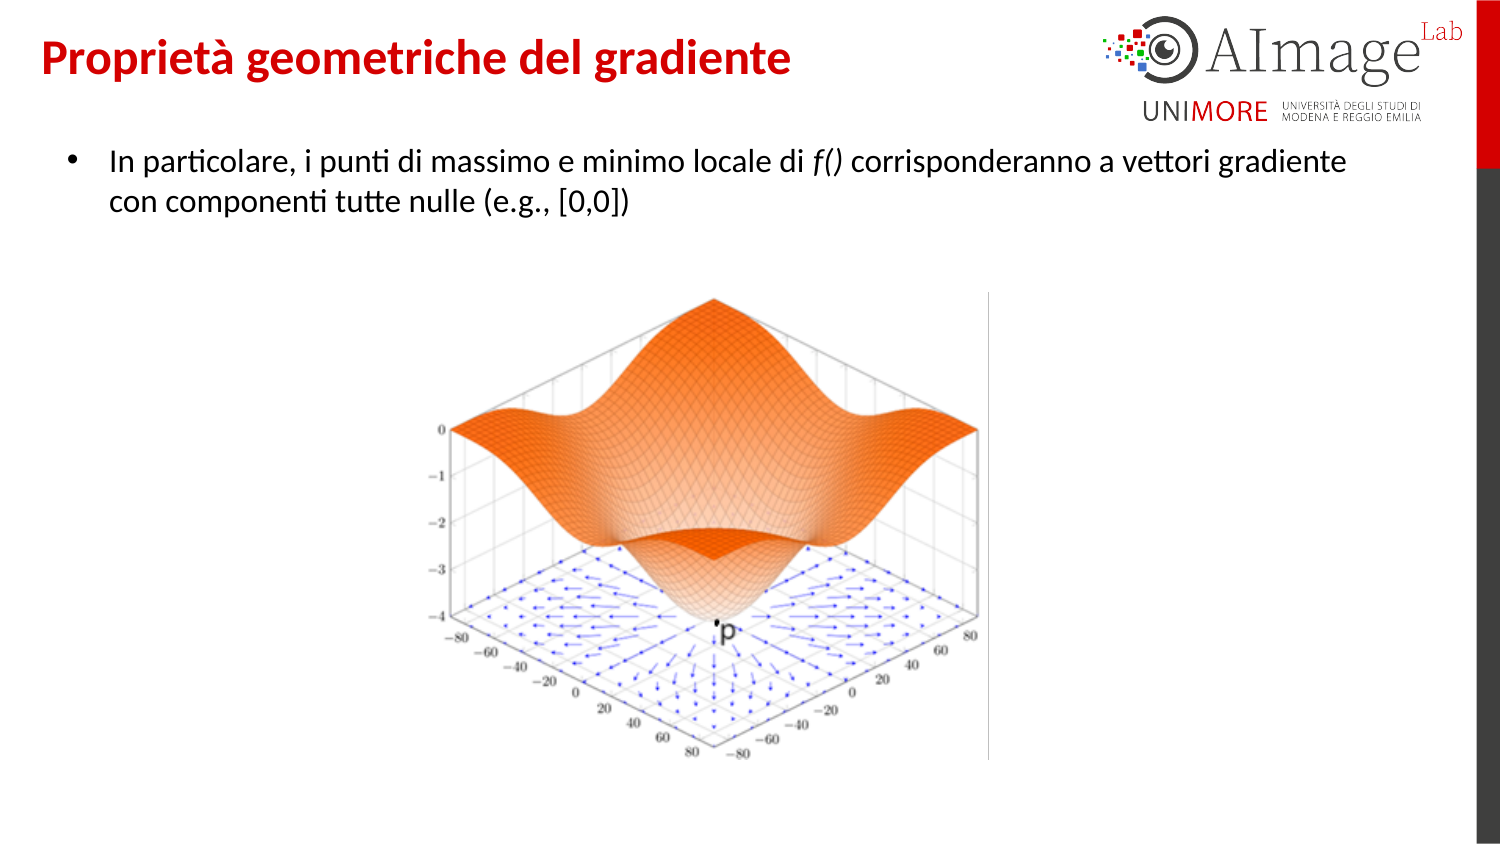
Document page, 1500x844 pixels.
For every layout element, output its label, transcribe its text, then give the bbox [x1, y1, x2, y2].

picture [1103, 16, 1464, 128]
picture [415, 292, 1006, 761]
text_box In particolare, i punti di massimo e minimo locale di f() corrisponderanno a vettori gradiente con componenti tutte nulle (e.g., [0,0]) [60, 137, 1399, 579]
title Proprietà geometriche del gradiente [41, 22, 1238, 166]
